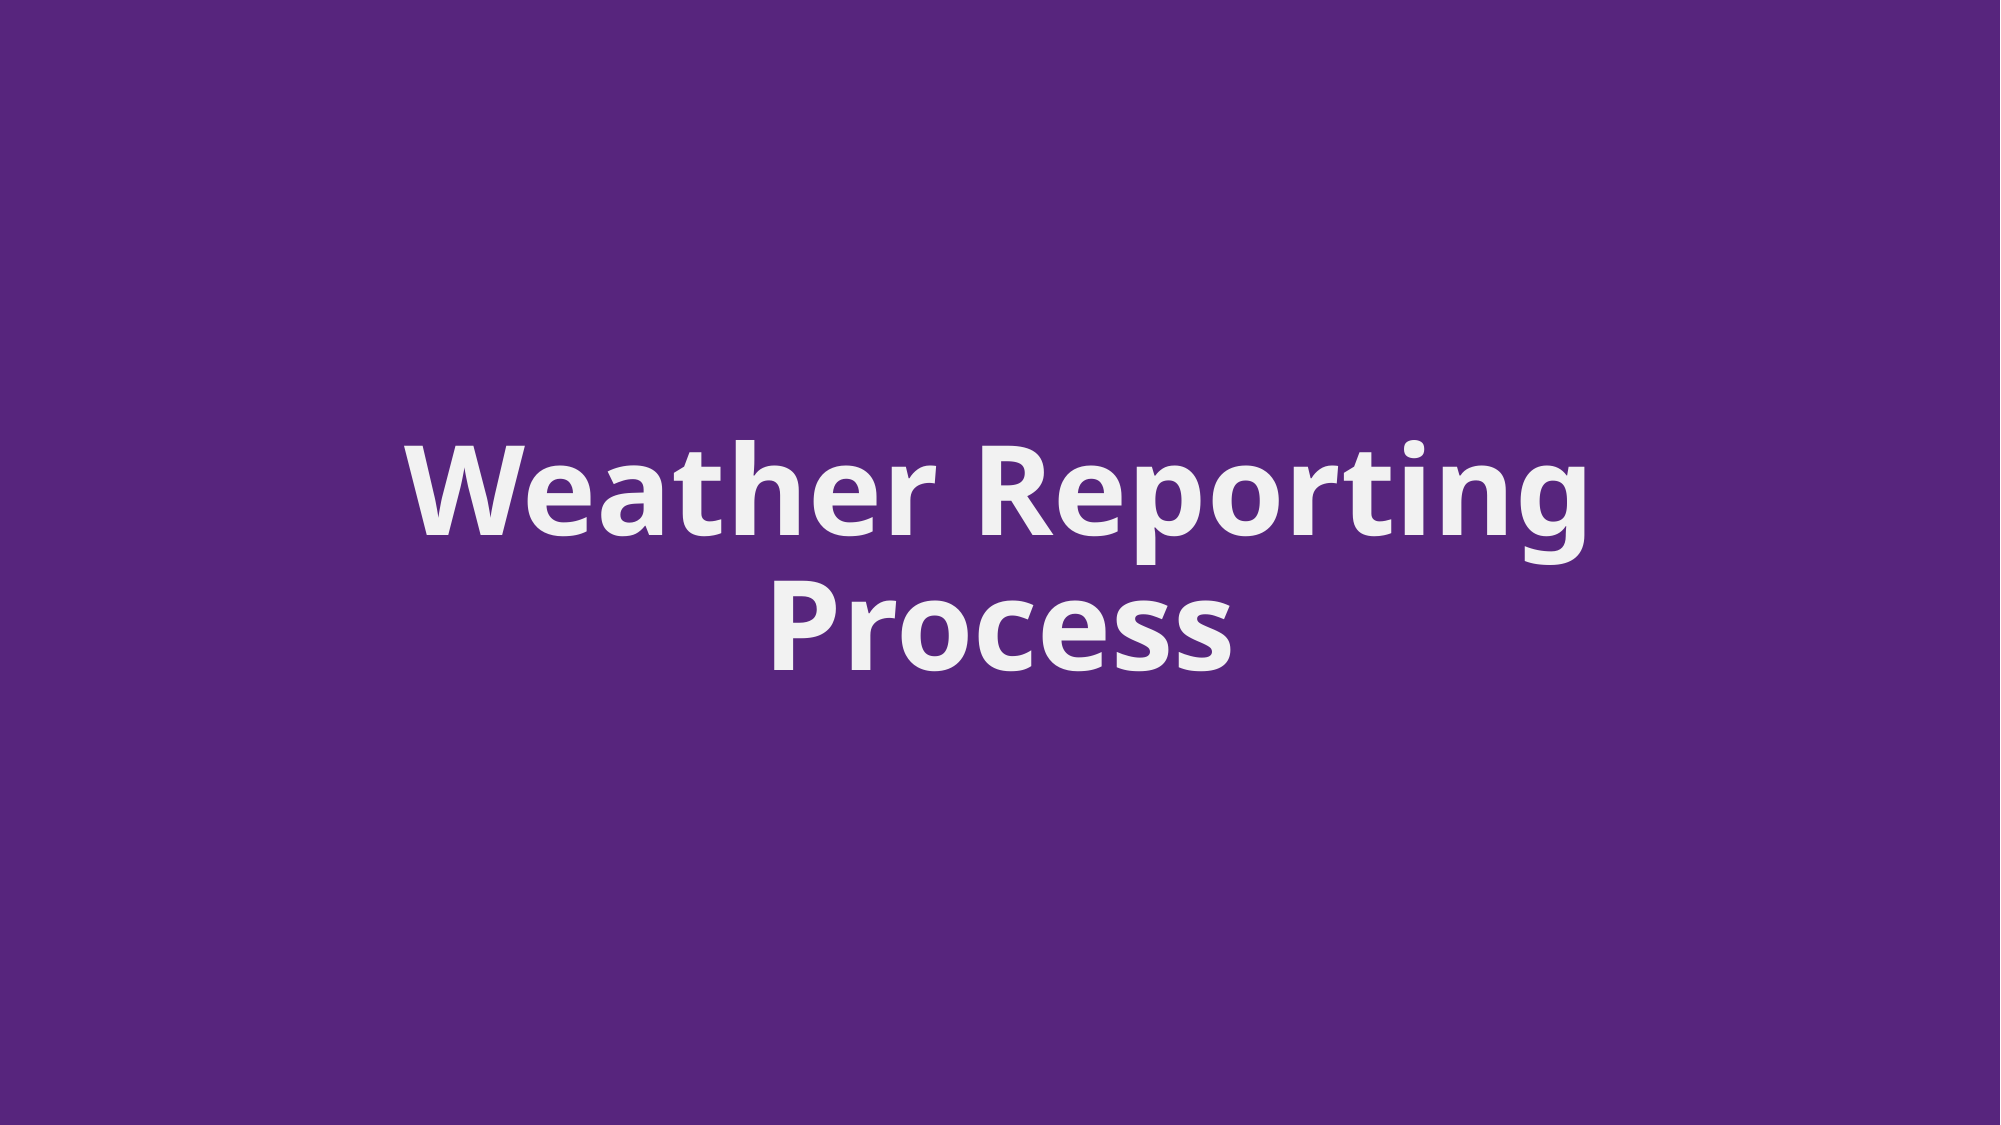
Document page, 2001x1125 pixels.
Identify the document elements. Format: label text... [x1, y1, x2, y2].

title Weather Reporting Process [137, 469, 1863, 656]
